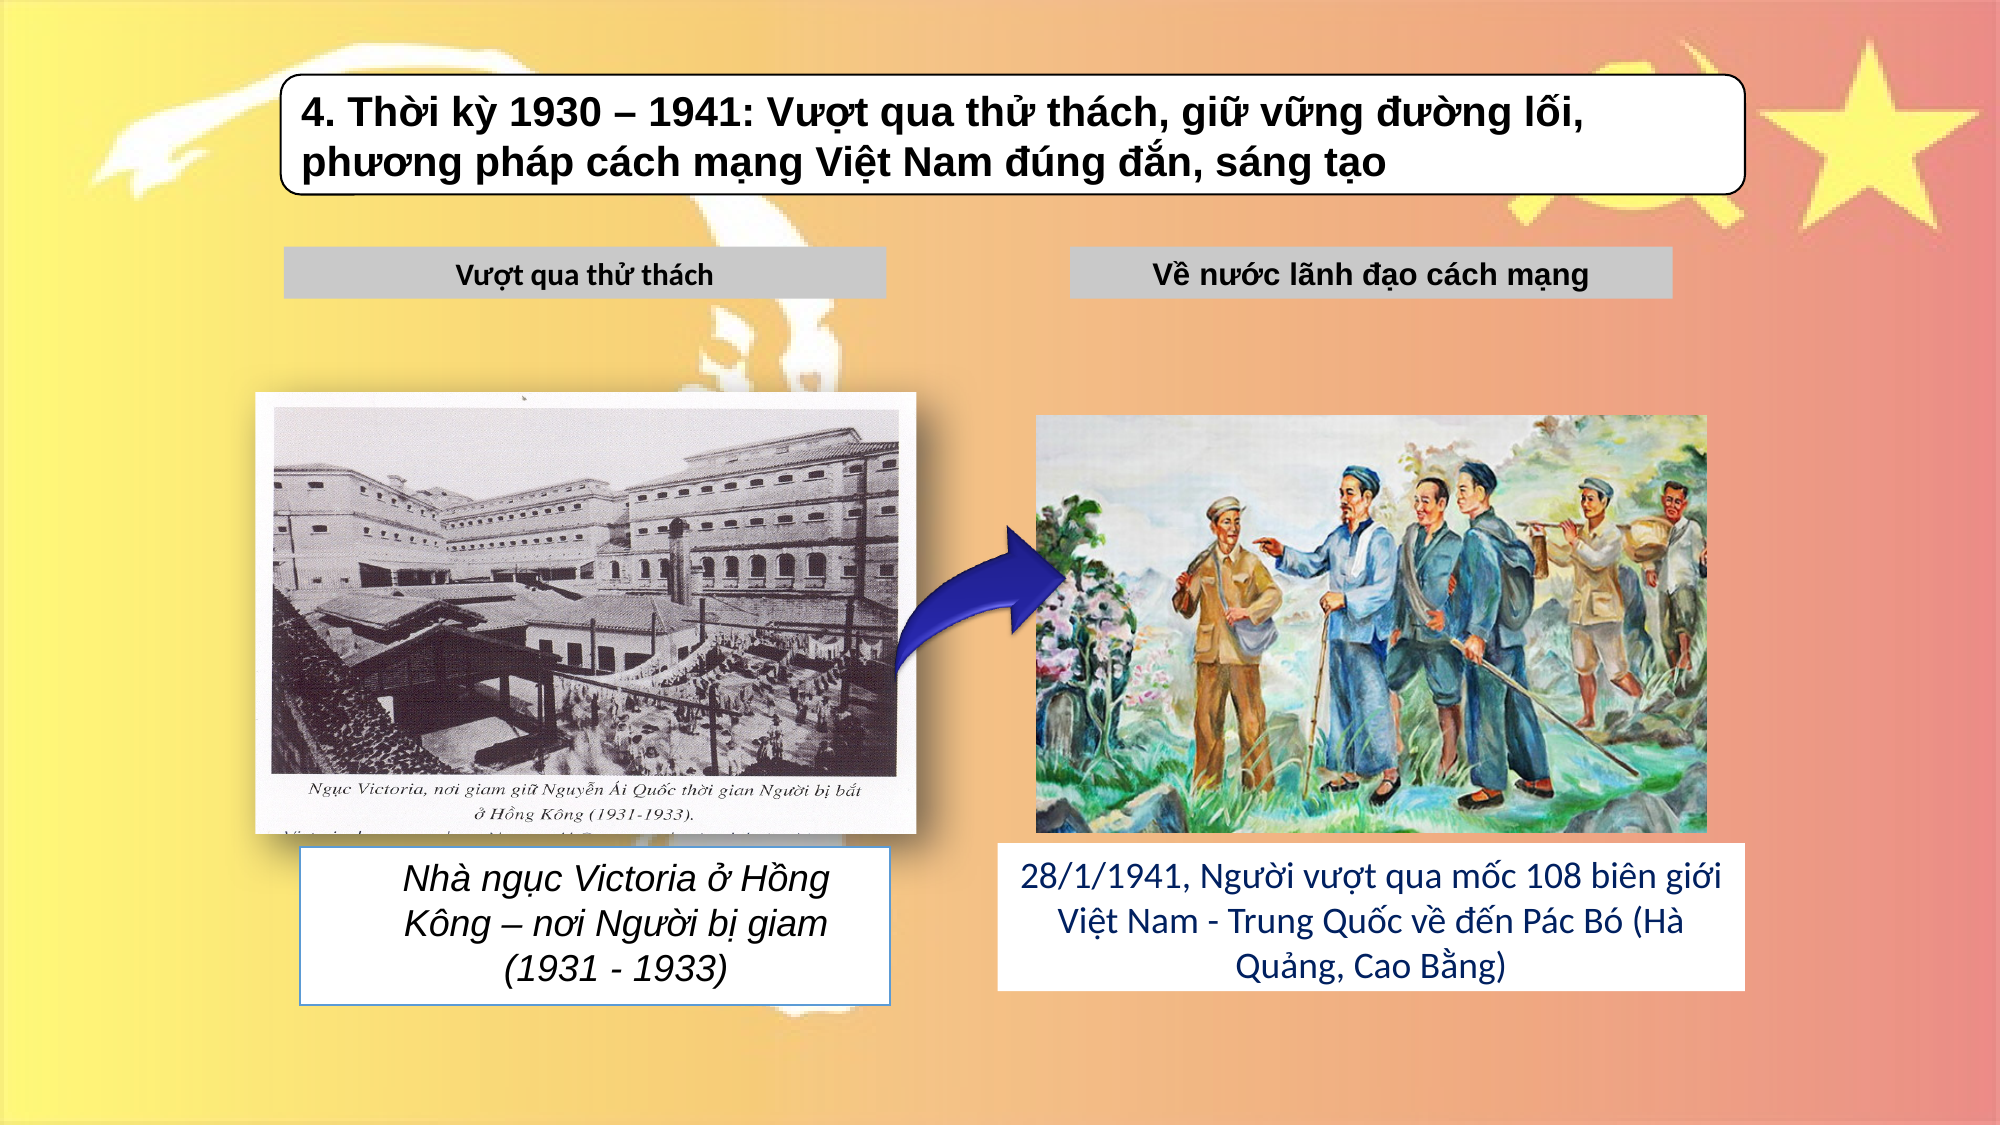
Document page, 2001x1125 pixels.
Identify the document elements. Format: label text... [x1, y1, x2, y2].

text_box Vượt qua thử thách [283, 246, 887, 299]
picture [1036, 415, 1707, 834]
text_box Về nước lãnh đạo cách mạng [1070, 246, 1673, 299]
text_box 4. Thời kỳ 1930 – 1941: Vượt qua thử thách, giữ vững đường lối, phương pháp cách mạng Việt Nam đúng đắn, sáng tạo [279, 73, 1747, 196]
text_box 28/1/1941, Người vượt qua mốc 108 biên giới Việt Nam - Trung Quốc về đến Pác Bó (Hà Quảng, Cao Bằng) [997, 843, 1745, 992]
text_box Nhà ngục Victoria ở Hồng Kông – nơi Người bị giam (1931 - 1933) [299, 846, 891, 1006]
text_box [886, 521, 1076, 691]
picture [255, 392, 917, 834]
